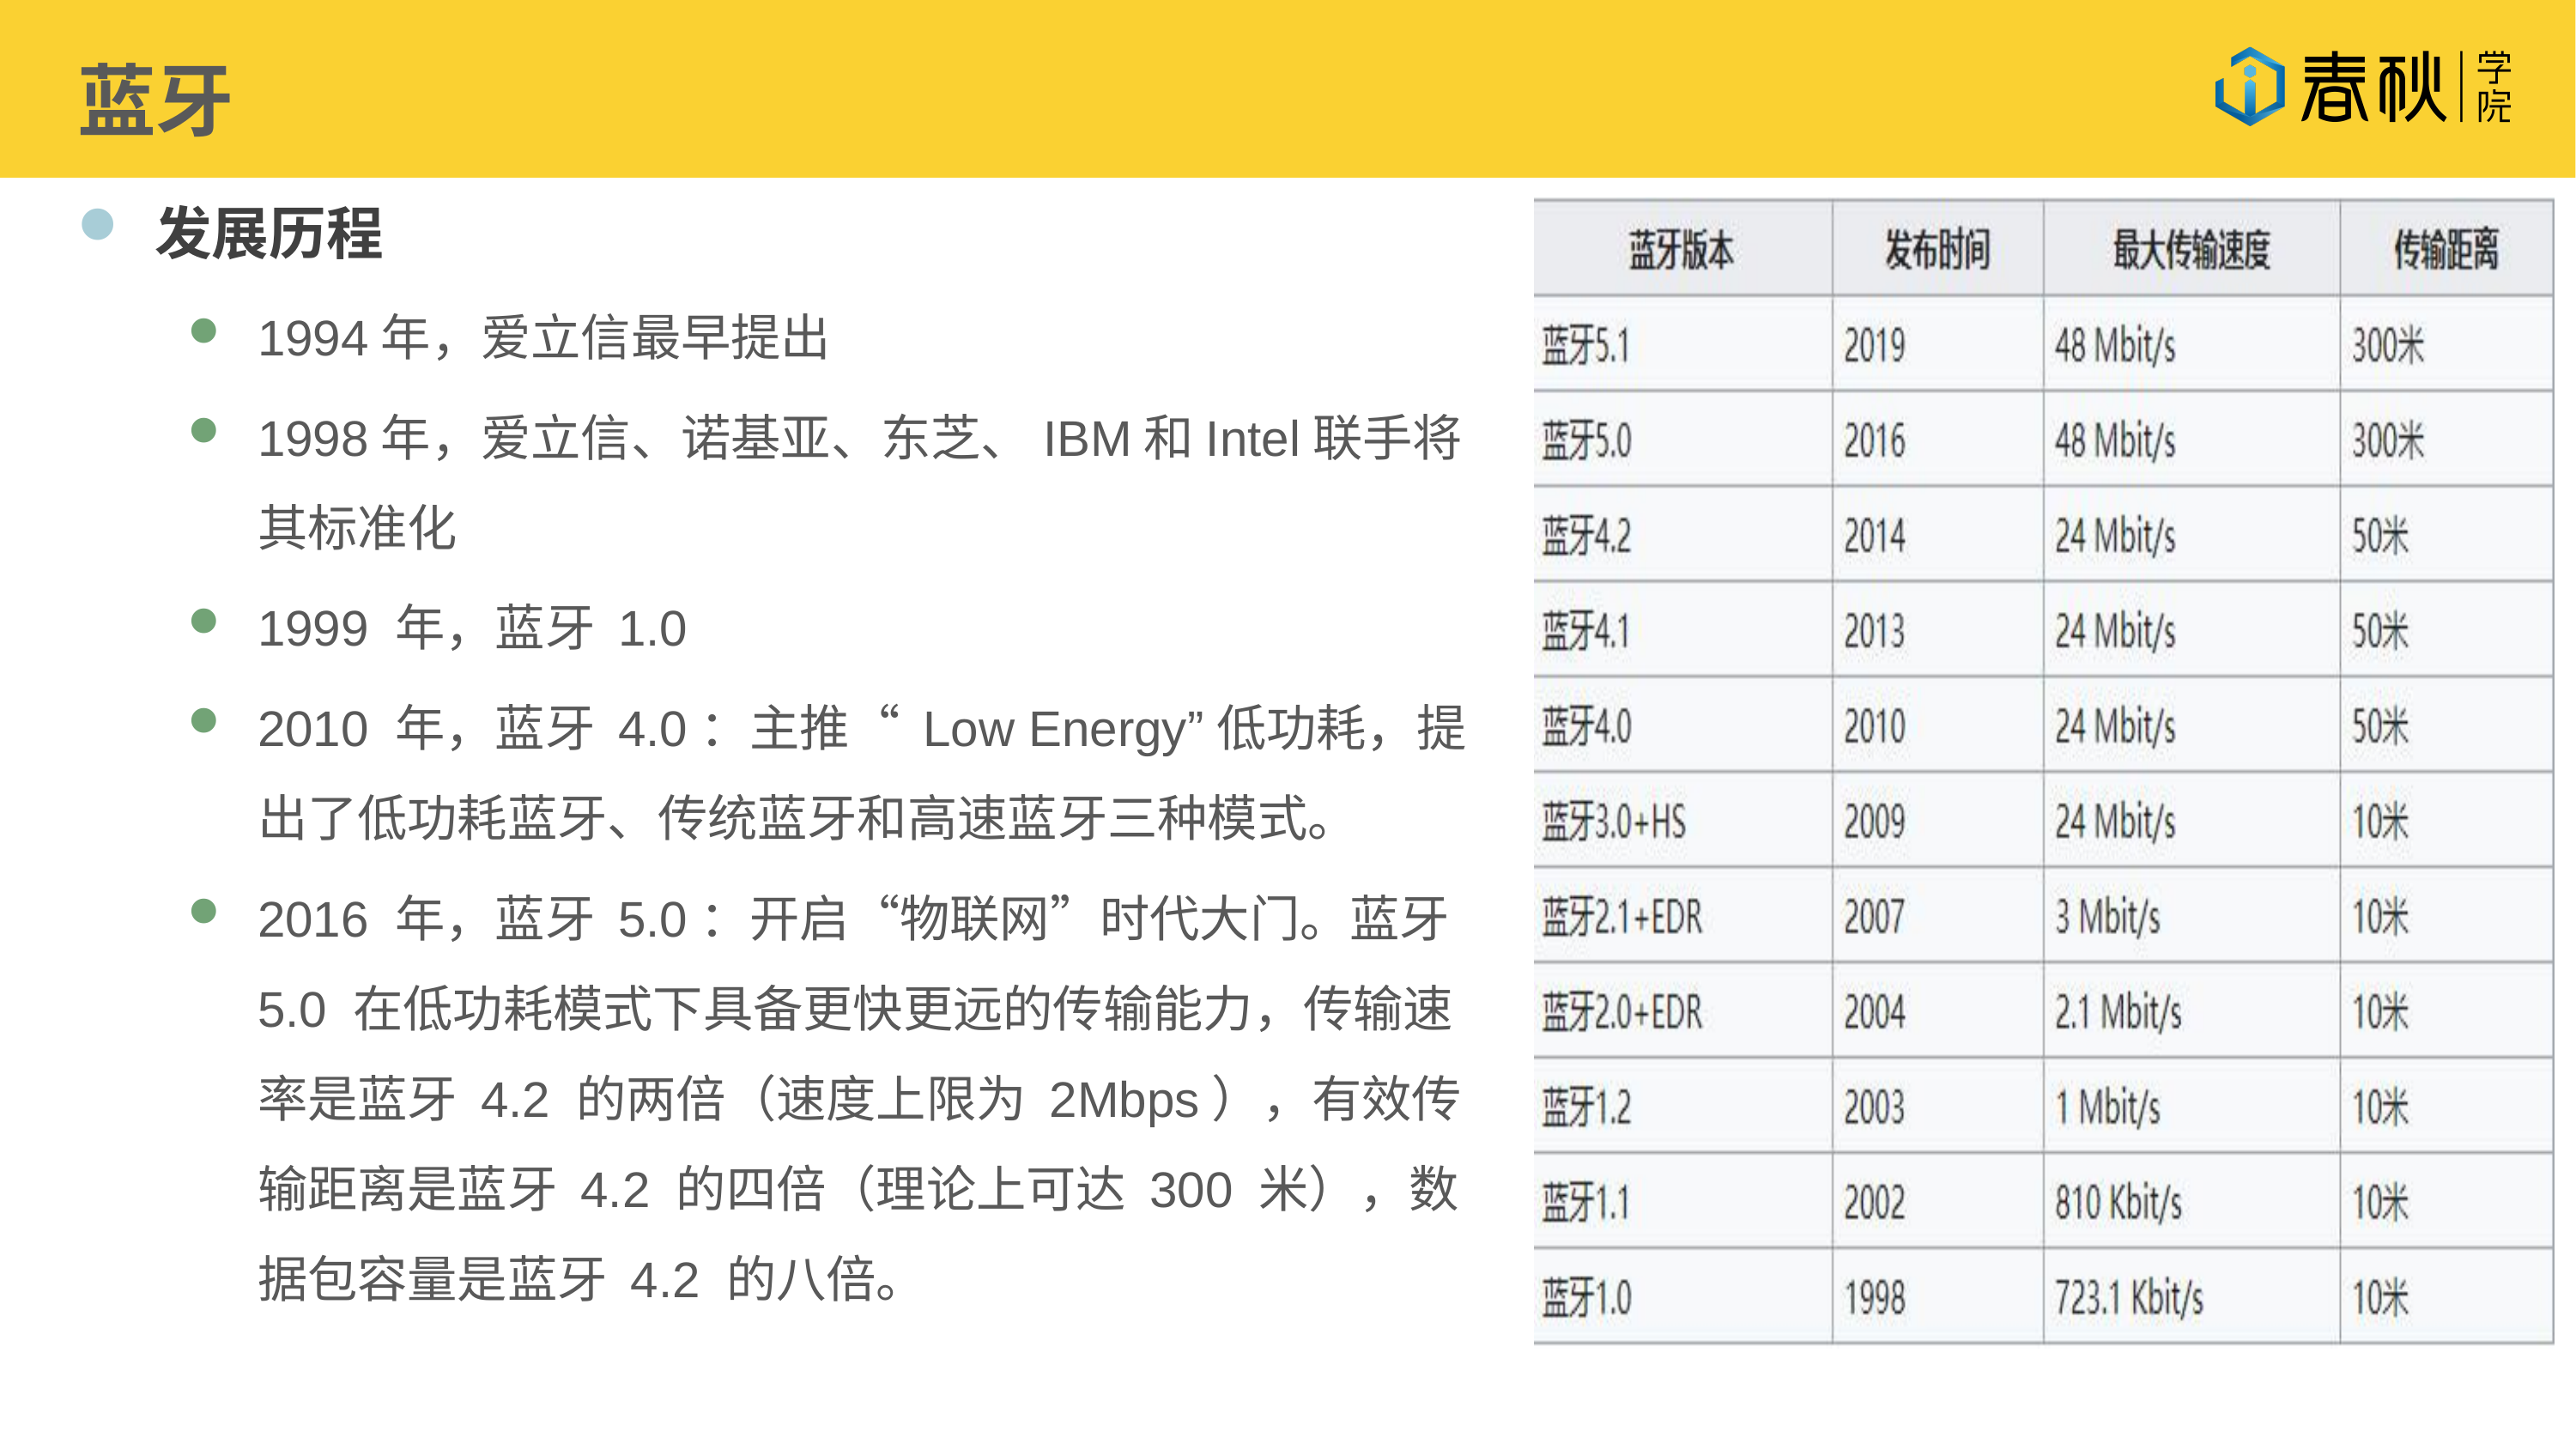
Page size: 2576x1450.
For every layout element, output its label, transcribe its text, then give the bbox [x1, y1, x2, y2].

picture [0, 0, 2576, 1349]
list 蓝牙 [64, 45, 1112, 137]
text_box 发展历程 1994年，爱立信最早提出 1998年，爱立信、诺基亚、东芝、IBM和Intel联手将其标准化 1999 年，蓝牙 1.0 2010 年，蓝牙 4.0：主推“ Low Energy”低功耗，提出了低功耗蓝牙、传统蓝牙和高速蓝牙三种模式。 2016 年，蓝牙 5.0：开启“物联网”时代大门。蓝牙 5.0 在低功耗模式下具备更快更远的传输能力，传输速率是蓝牙 4.2 的两倍（速度上限为 2Mbps），有效传输距离是蓝牙 4.2 的四倍（理论上可达 300 米），数据包容量是蓝牙 4.2 的八倍。 [64, 156, 1483, 579]
